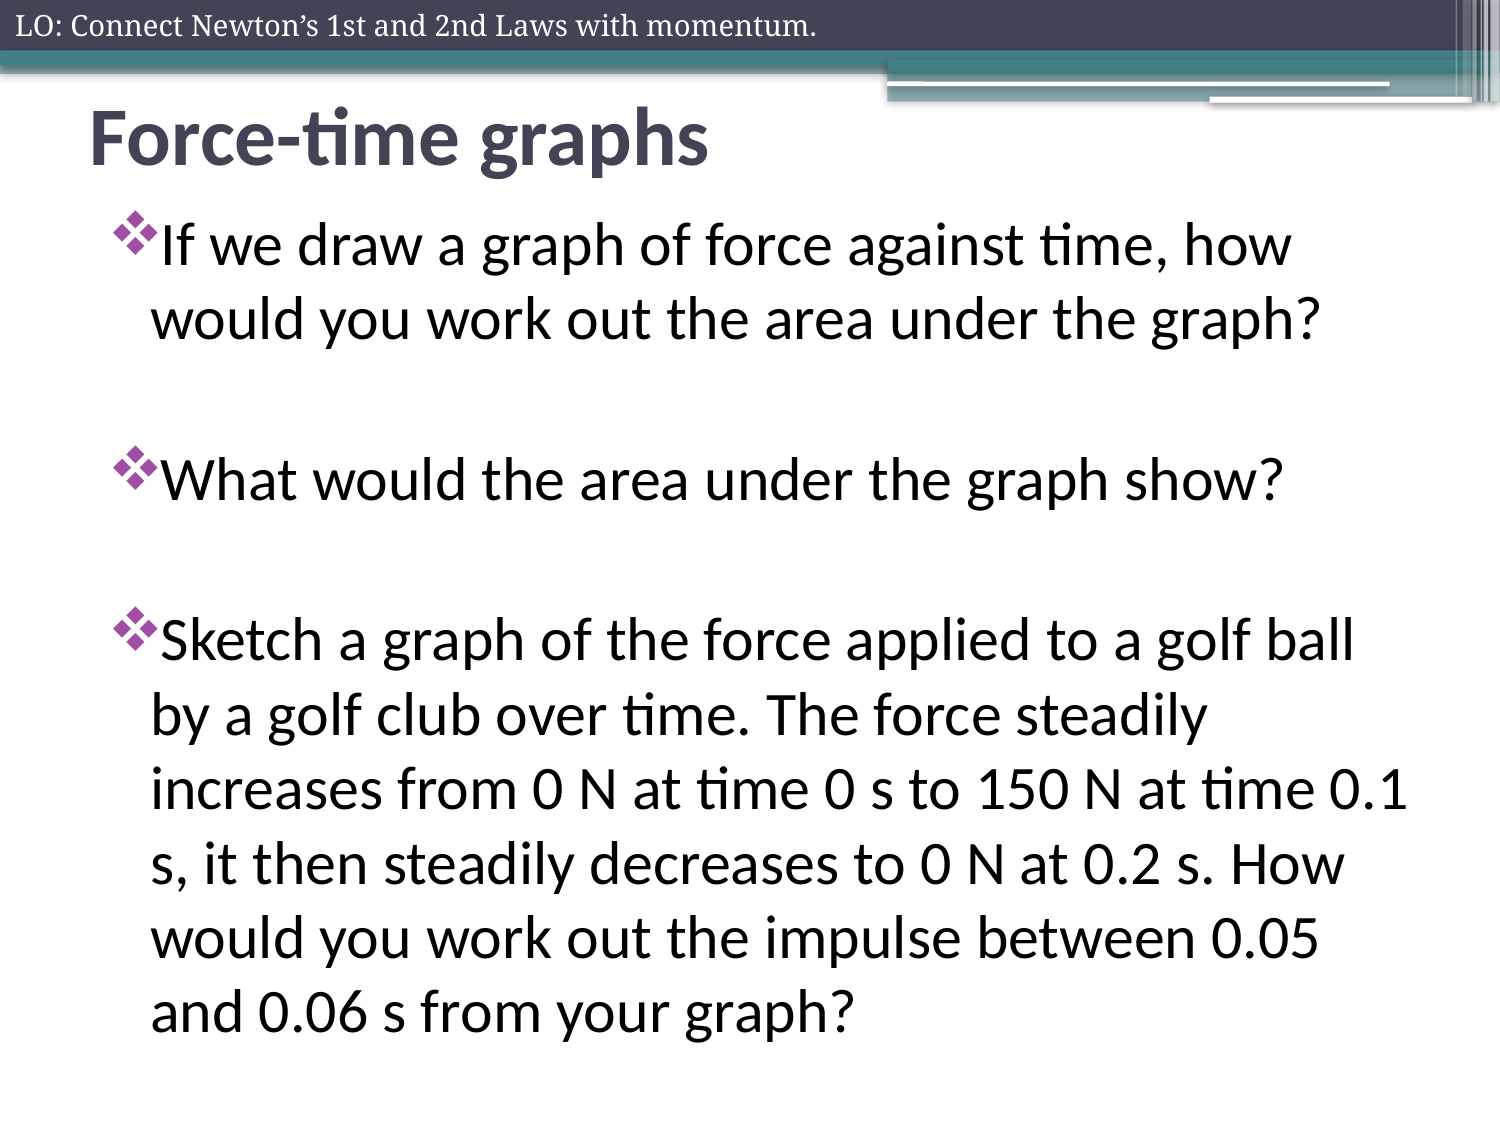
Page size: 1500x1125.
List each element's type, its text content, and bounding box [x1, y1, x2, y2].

title Force-time graphs [75, 50, 1425, 196]
text_box LO: Connect Newton’s 1st and 2nd Laws with momentum. [0, 0, 1495, 50]
list If we draw a graph of force against time, how would you work out the area under the graph? What would the area under the graph show? Sketch a graph of the force applied to a golf ball by a golf club over time. The force steadily increases from 0 N at time 0 s to 150 N at time 0.1 s, it then steadily decreases to 0 N at 0.2 s. How would you work out the impulse between 0.05 and 0.06 s from your graph? [75, 196, 1425, 1071]
